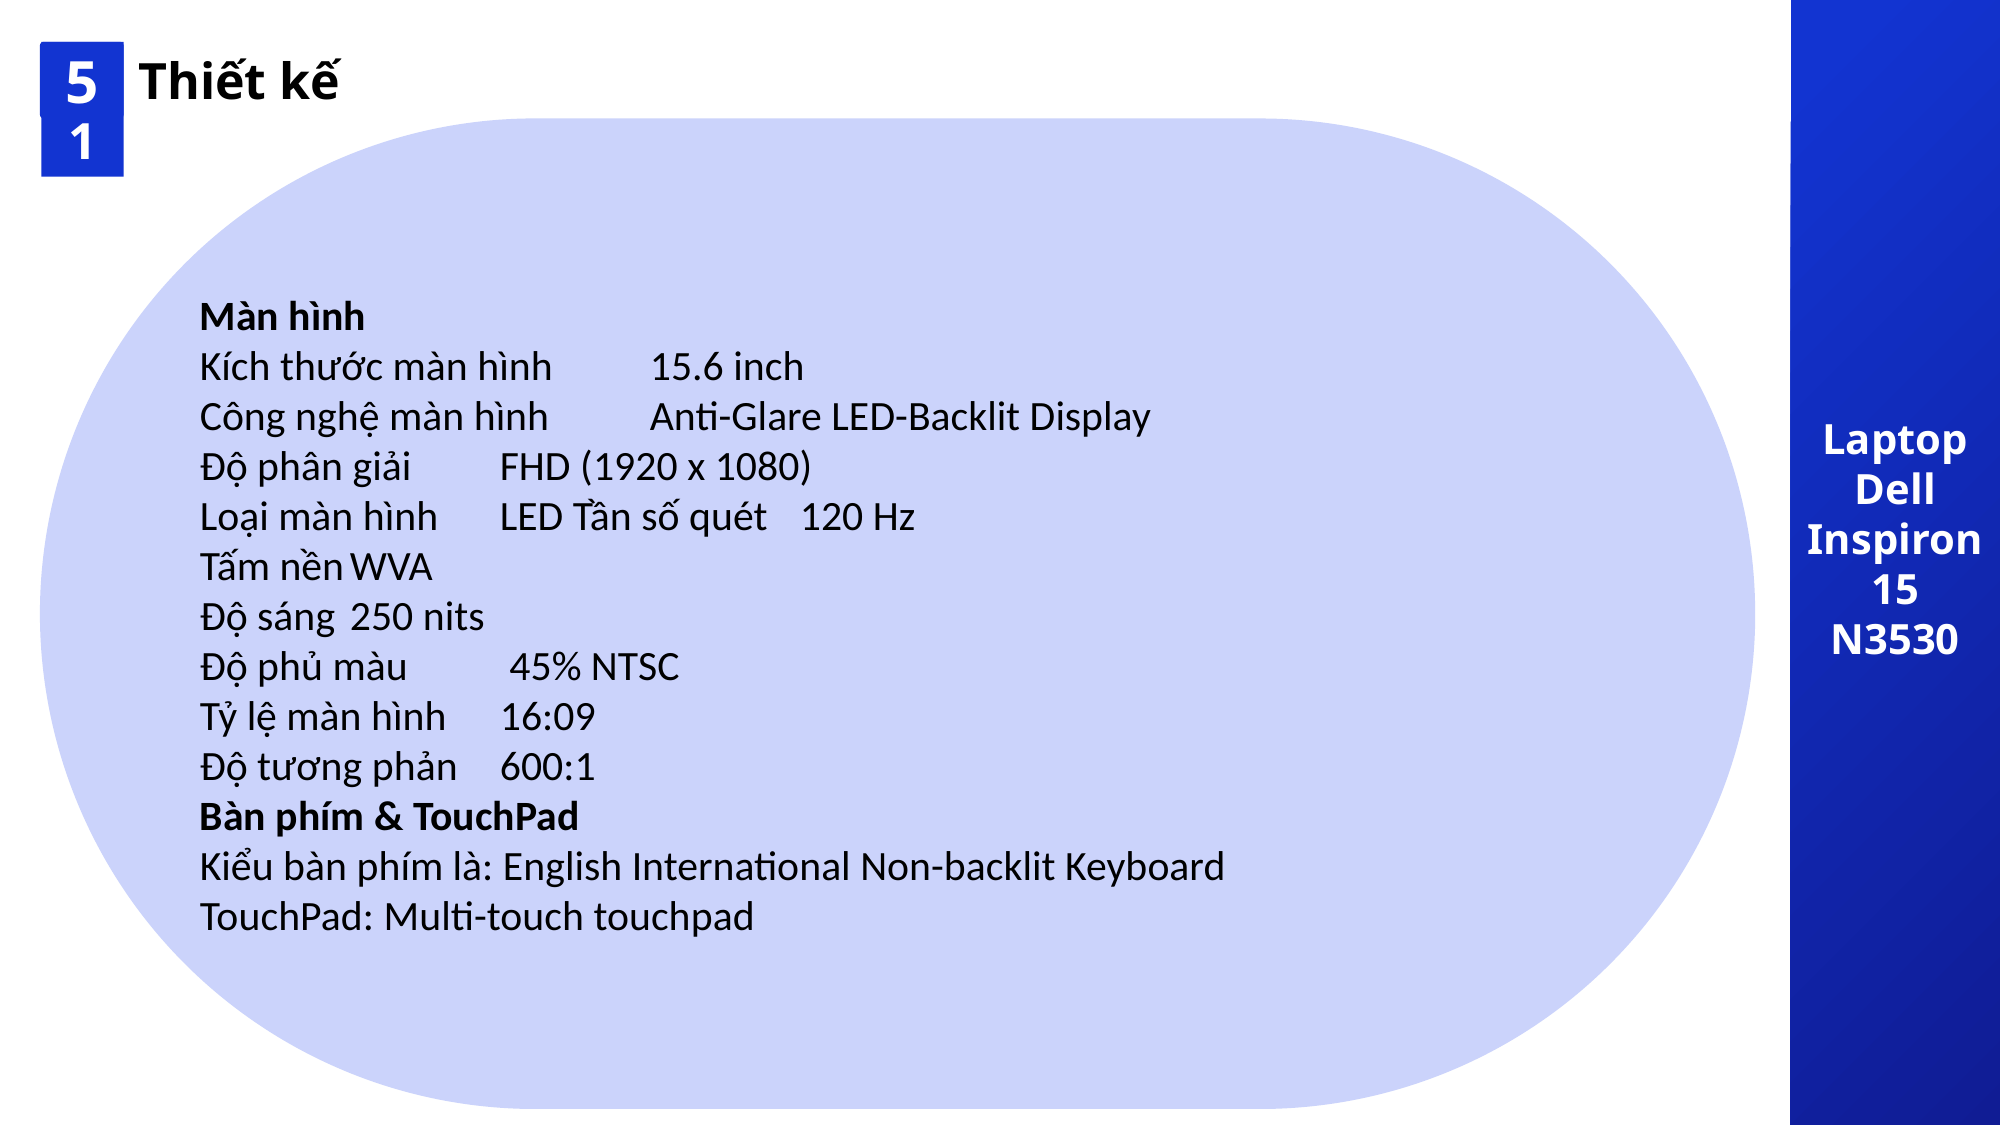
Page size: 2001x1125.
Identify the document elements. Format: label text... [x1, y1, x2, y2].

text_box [39, 41, 124, 119]
text_box Thiết kế [124, 42, 594, 119]
text_box Màn hình Kích thước màn hình 15.6 inch Công nghệ màn hình Anti-Glare LED-Backlit Display Độ phân giải FHD (1920 x 1080) Loại màn hình LED Tần số quét 120 Hz Tấm nền WVA Độ sáng 250 nits Độ phủ màu 45% NTSC Tỷ lệ màn hình 16:09 Độ tương phản 600:1 Bàn phím & TouchPad Kiểu bàn phím là: English International Non-backlit Keyboard TouchPad: Multi-touch touchpad [38, 117, 1757, 1111]
text_box Laptop Dell Inspiron 15 N3530 [1790, 0, 2000, 1125]
